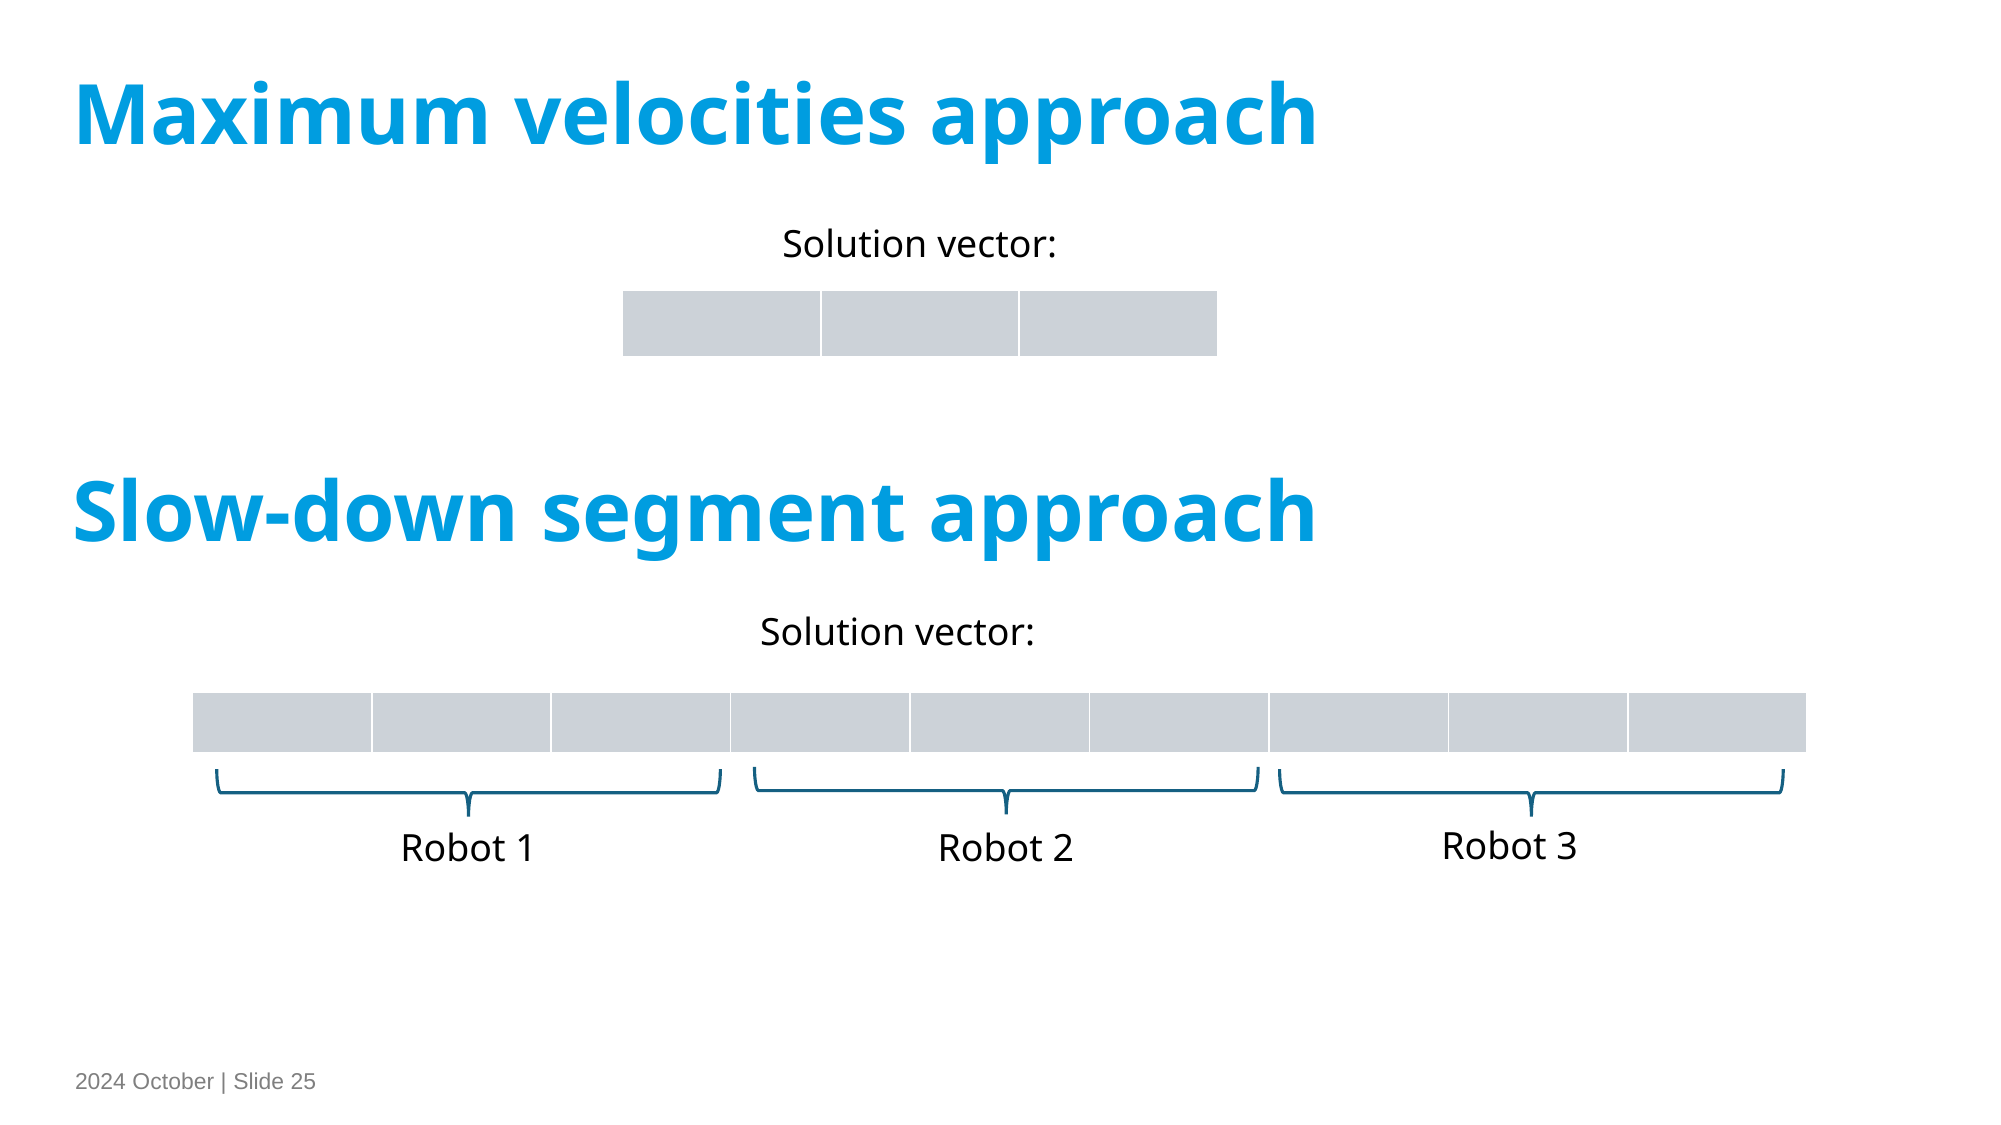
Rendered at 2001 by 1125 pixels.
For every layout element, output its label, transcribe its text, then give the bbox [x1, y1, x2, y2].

text_box Solution vector: [767, 212, 1073, 273]
text_box 2024 October | Slide 25 [75, 1067, 425, 1101]
text_box Robot 3 [1426, 814, 1593, 875]
text_box [752, 766, 1260, 815]
text_box Solution vector: [745, 600, 1051, 660]
text_box [1278, 769, 1785, 814]
text_box Slow-down segment approach [57, 438, 1943, 578]
text_box Robot 2 [922, 816, 1089, 877]
text_box [215, 769, 722, 816]
text_box Robot 1 [385, 816, 552, 877]
text_box Maximum velocities approach [57, 41, 1943, 181]
